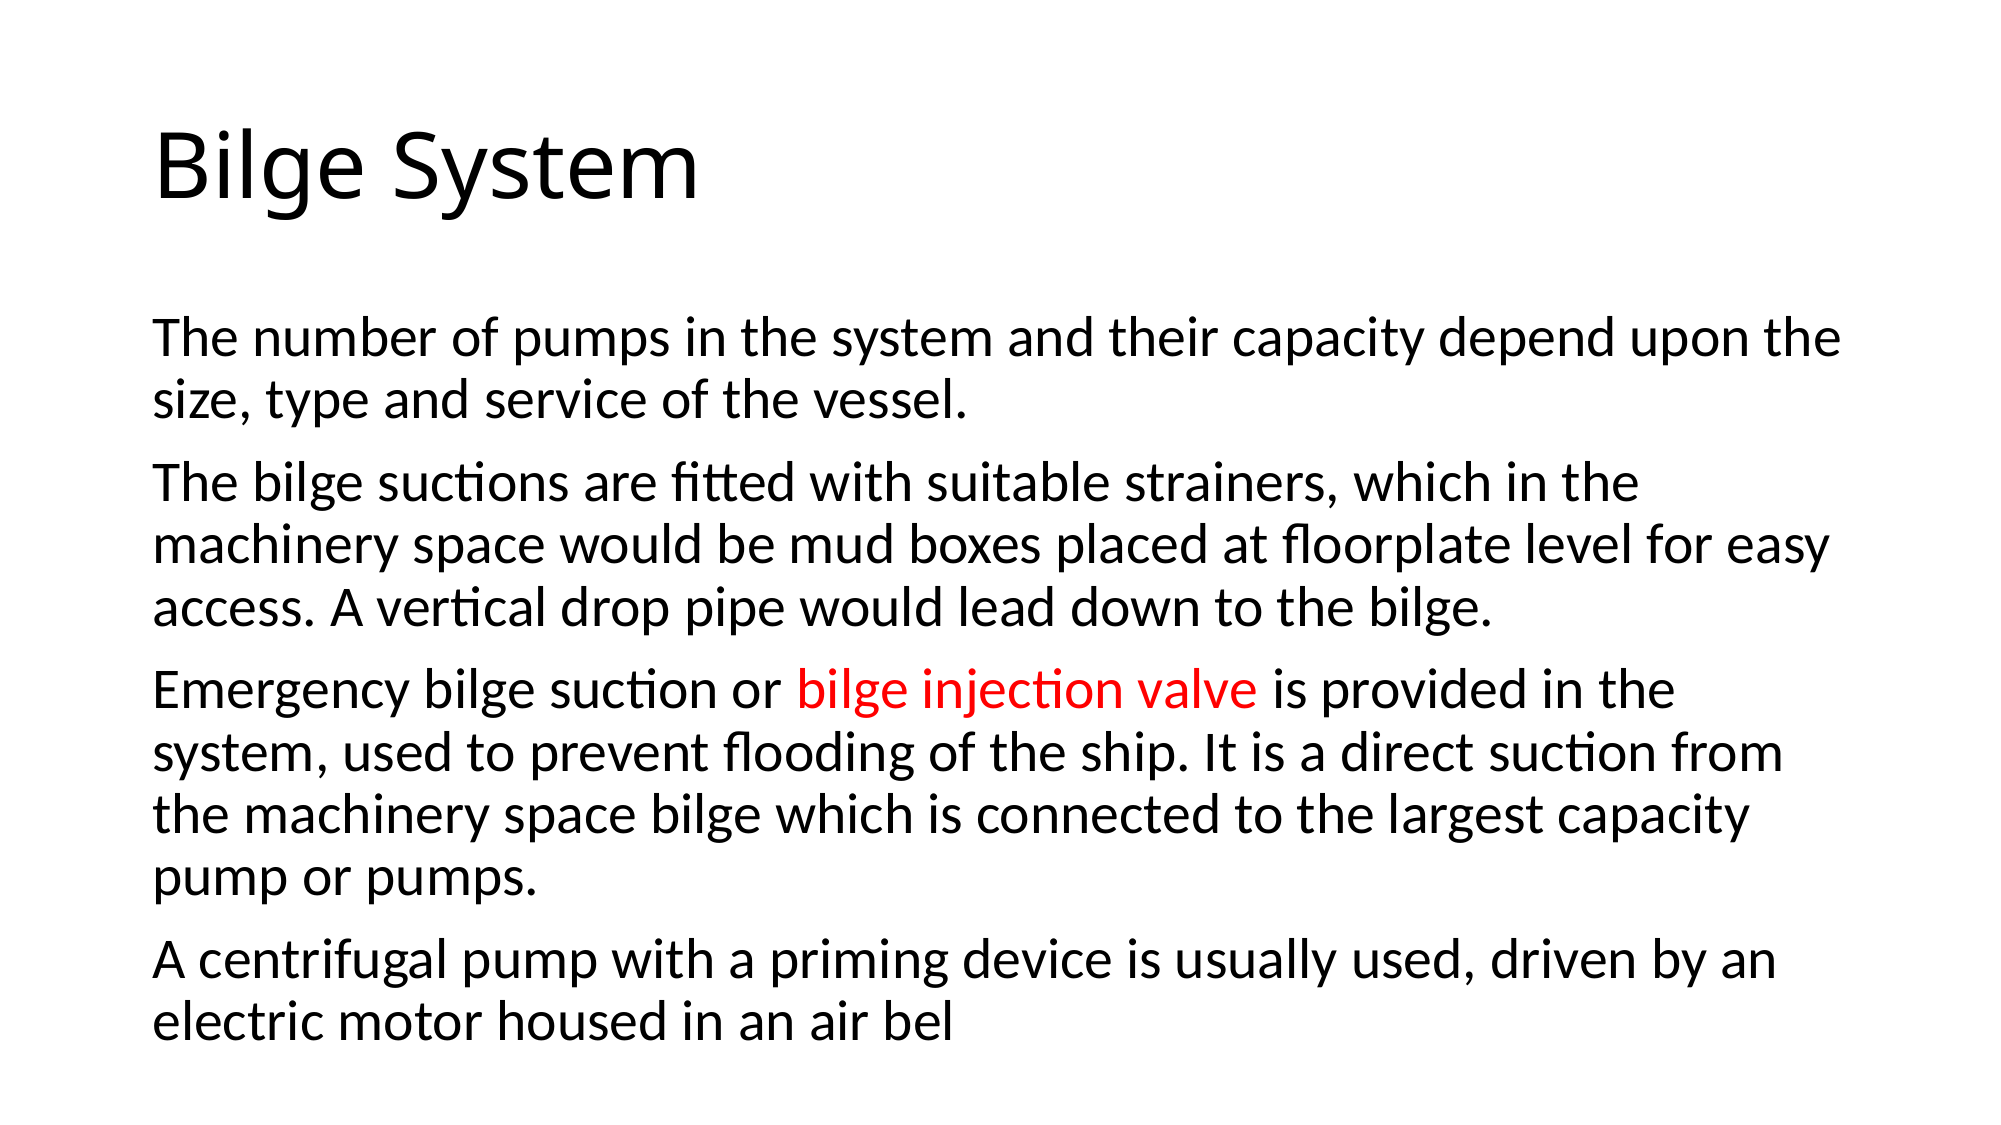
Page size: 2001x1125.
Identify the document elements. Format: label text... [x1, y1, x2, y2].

list The number of pumps in the system and their capacity depend upon the size, type and service of the vessel. The bilge suctions are fitted with suitable strainers, which in the machinery space would be mud boxes placed at floorplate level for easy access. A vertical drop pipe would lead down to the bilge. Emergency bilge suction or bilge injection valve is provided in the system, used to prevent flooding of the ship. It is a direct suction from the machinery space bilge which is connected to the largest capacity pump or pumps. A centrifugal pump with a priming device is usually used, driven by an electric motor housed in an air bel [137, 299, 1863, 1066]
title Bilge System [137, 59, 1863, 278]
